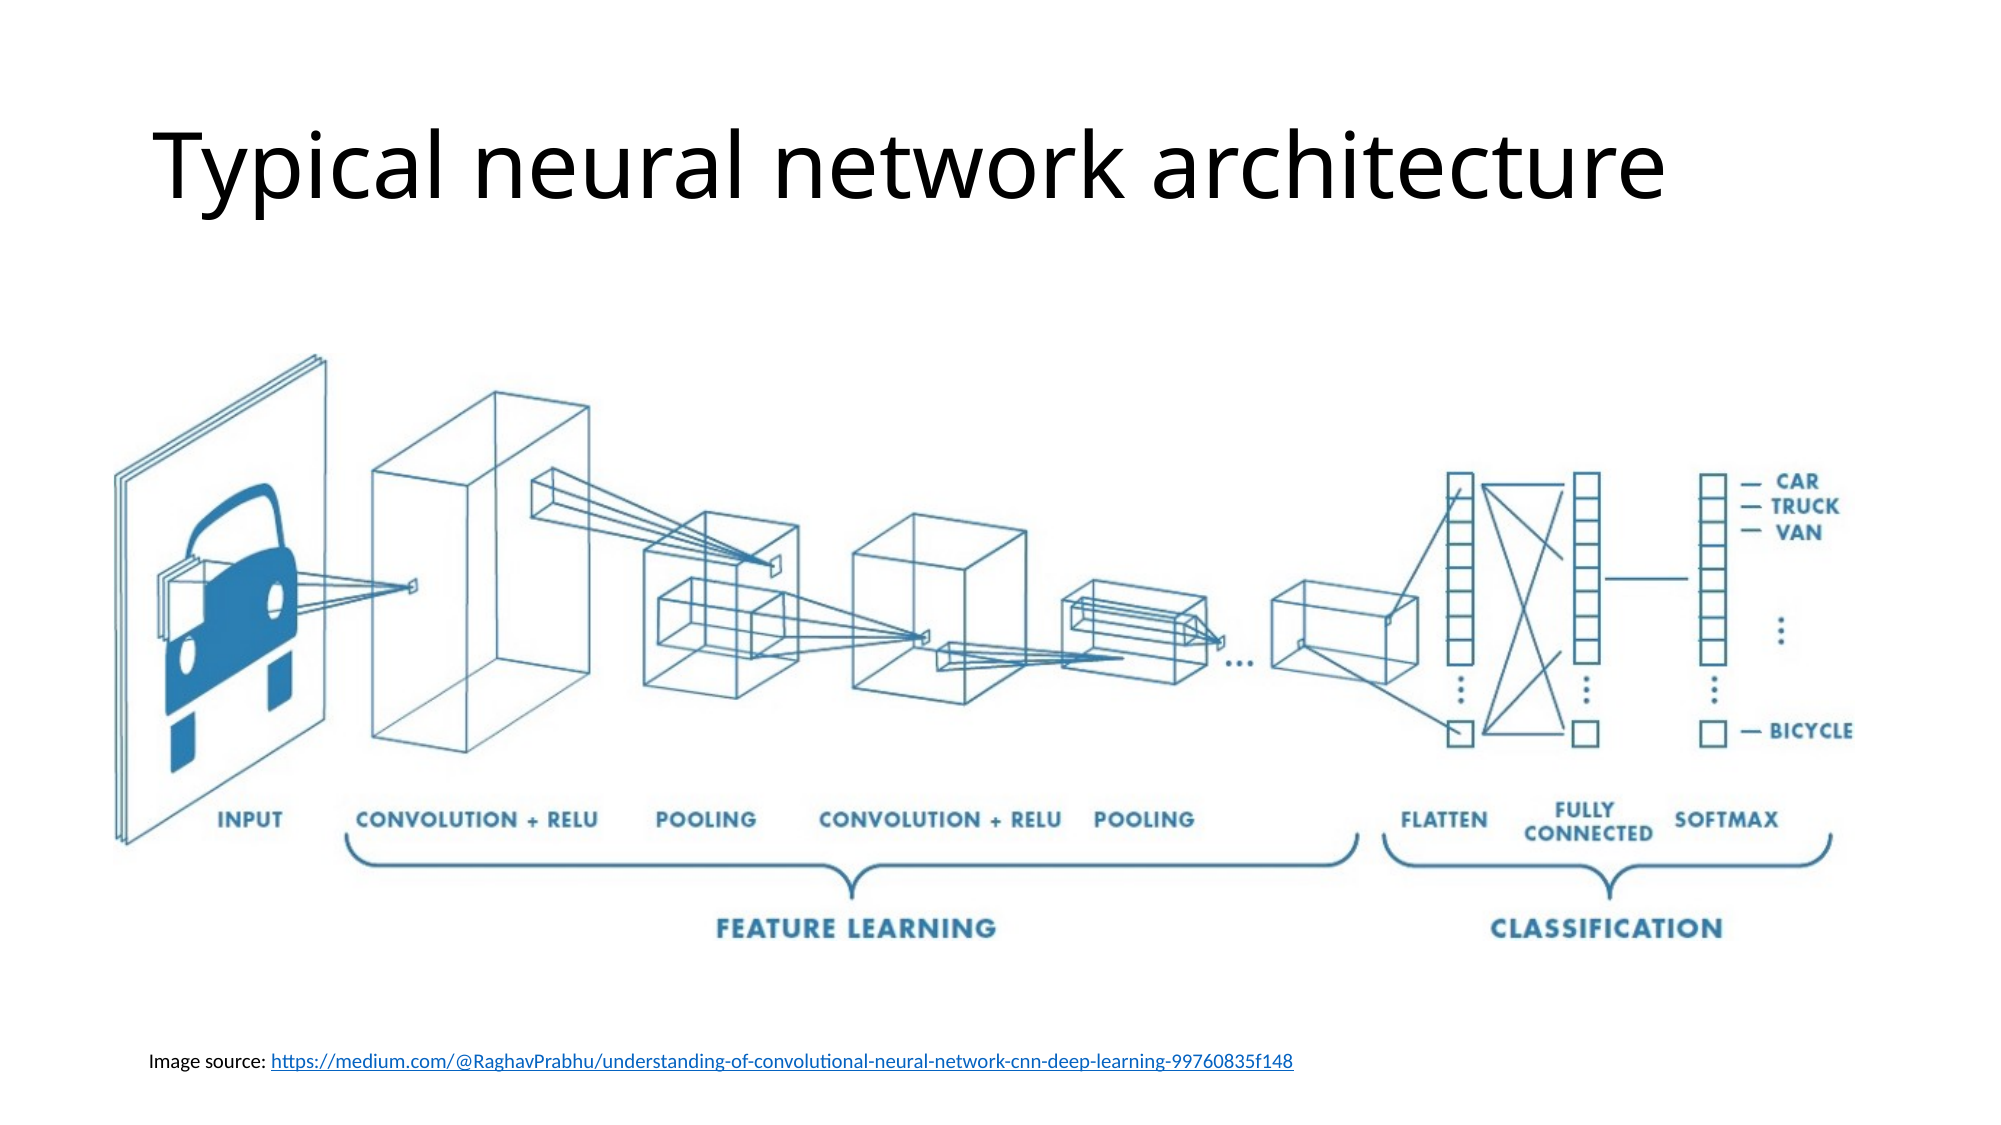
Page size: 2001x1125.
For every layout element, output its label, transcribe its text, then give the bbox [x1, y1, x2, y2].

text_box Image source: https://medium.com/@RaghavPrabhu/understanding-of-convolutional-neural-network-cnn-deep-learning-99760835f148 [133, 1039, 1314, 1080]
title Typical neural network architecture [137, 59, 1863, 278]
picture [113, 353, 1855, 941]
